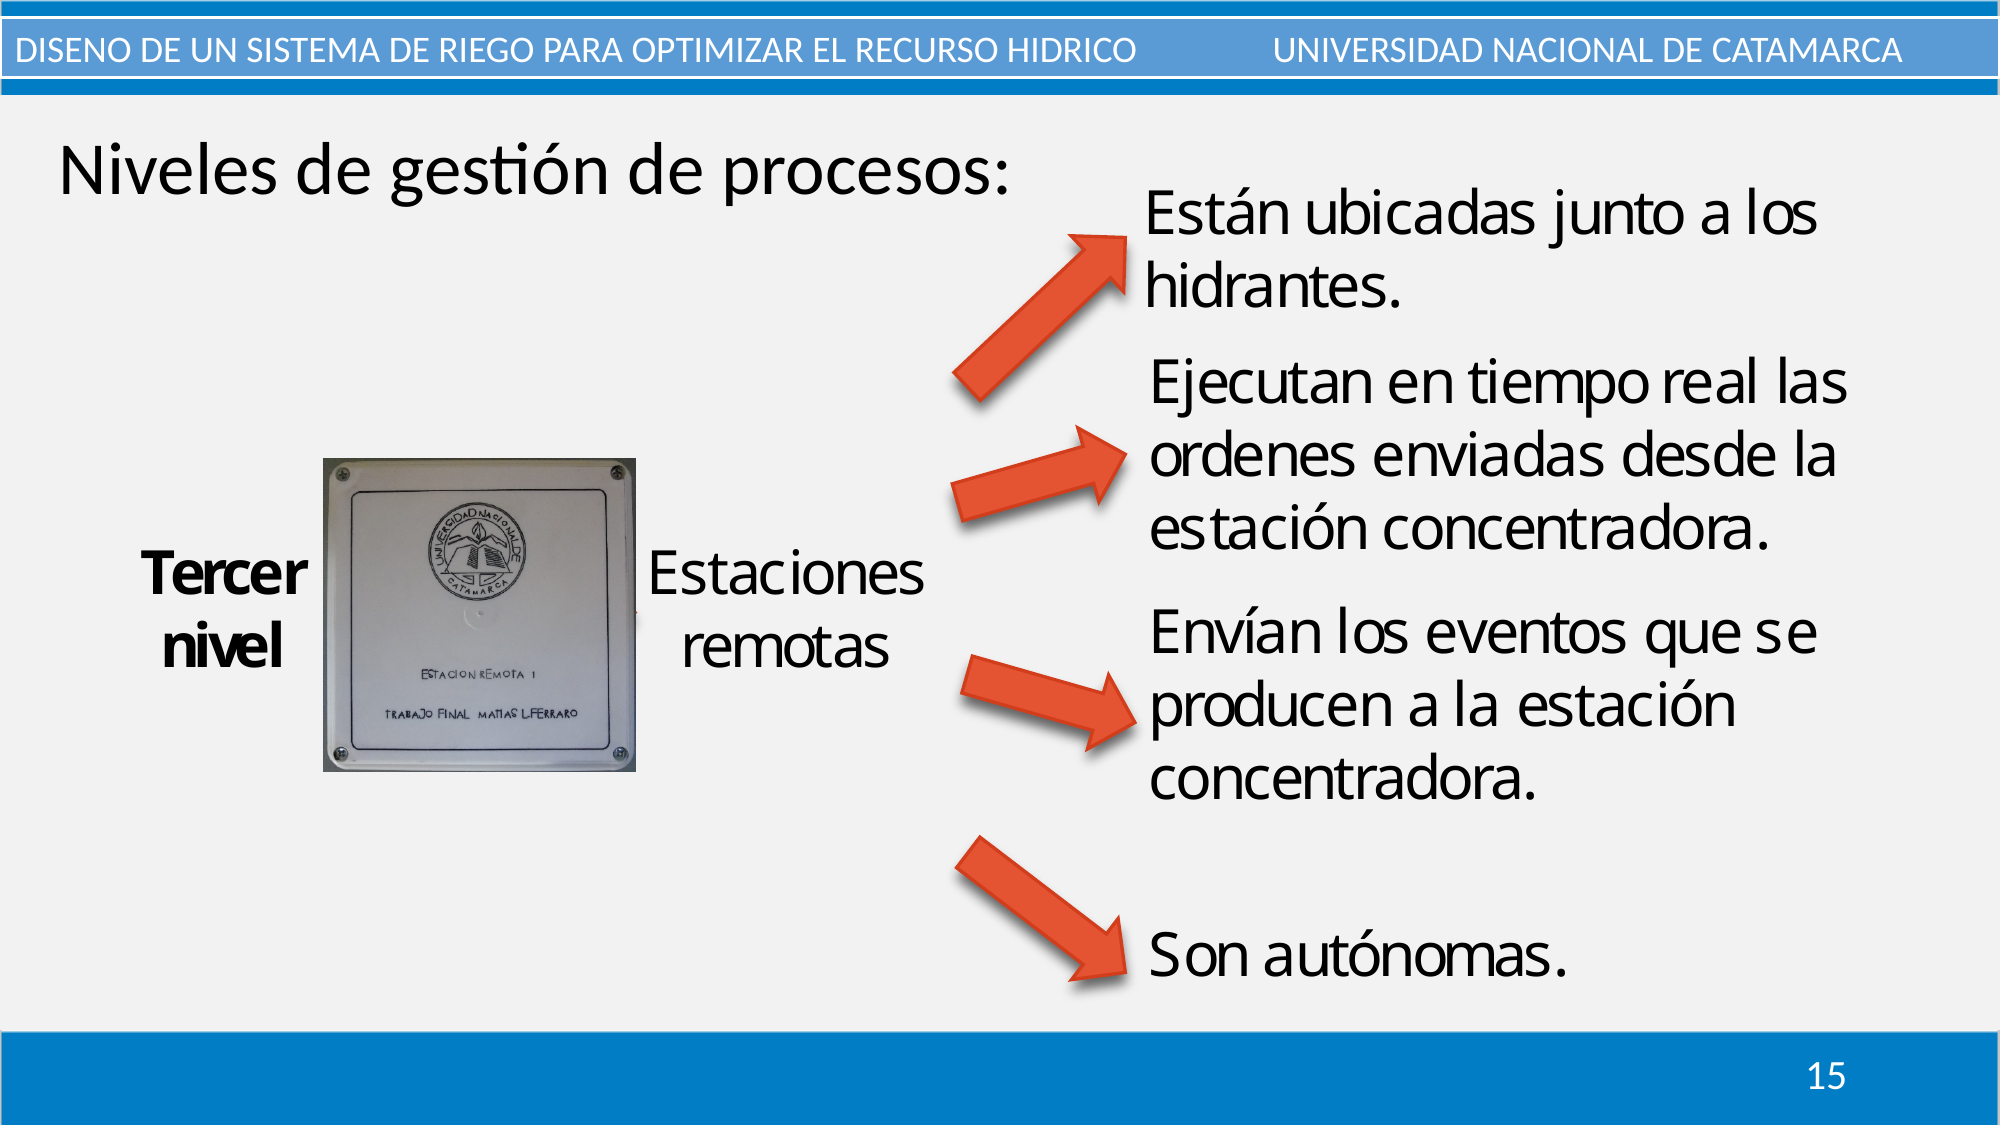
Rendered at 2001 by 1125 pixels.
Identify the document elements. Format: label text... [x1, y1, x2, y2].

picture [0, 1030, 2000, 1125]
picture [105, 159, 1895, 1021]
picture [0, 0, 2000, 95]
text_box Niveles de gestión de procesos: [44, 112, 1028, 217]
